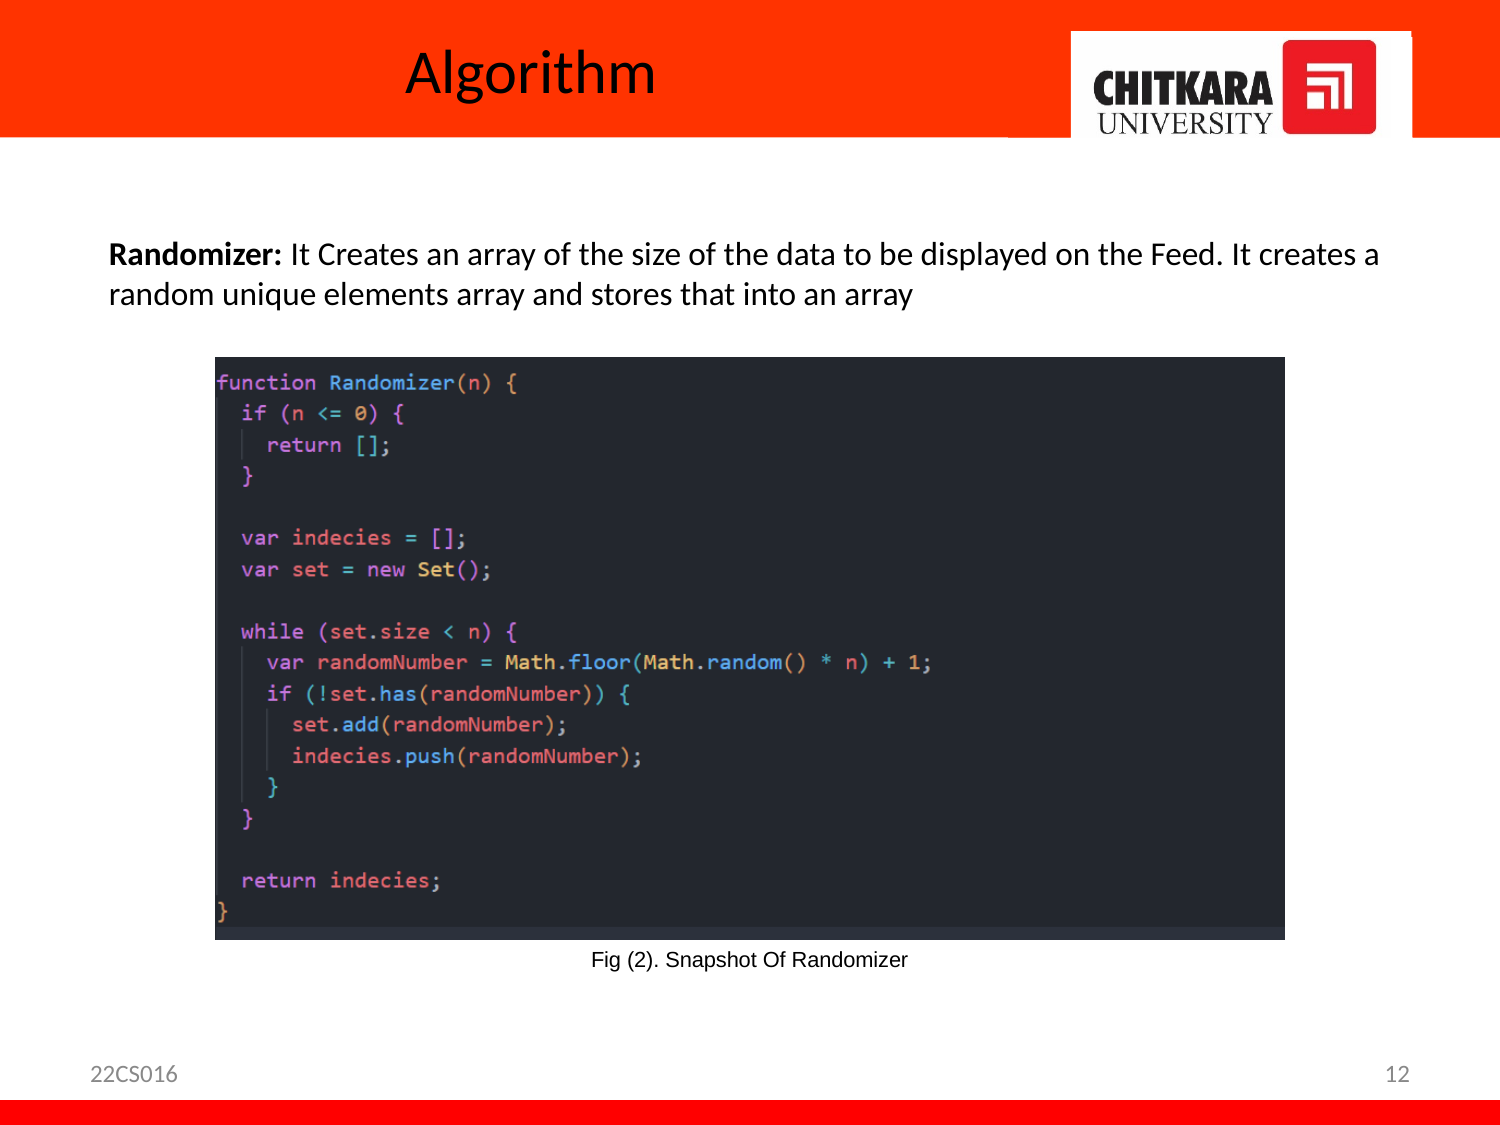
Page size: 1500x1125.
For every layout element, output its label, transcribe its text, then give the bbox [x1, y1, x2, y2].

text_box Fig (2). Snapshot Of Randomizer [374, 948, 1125, 980]
slide_number 12 [1074, 1042, 1425, 1103]
picture [214, 357, 1286, 941]
list Randomizer: It Creates an array of the size of the data to be displayed on the Feed. It creates a random unique elements array and stores that into an array [75, 224, 1425, 968]
title Algorithm [0, 0, 1063, 138]
picture [1074, 37, 1391, 138]
slide_number 22CS016 [75, 1042, 425, 1103]
